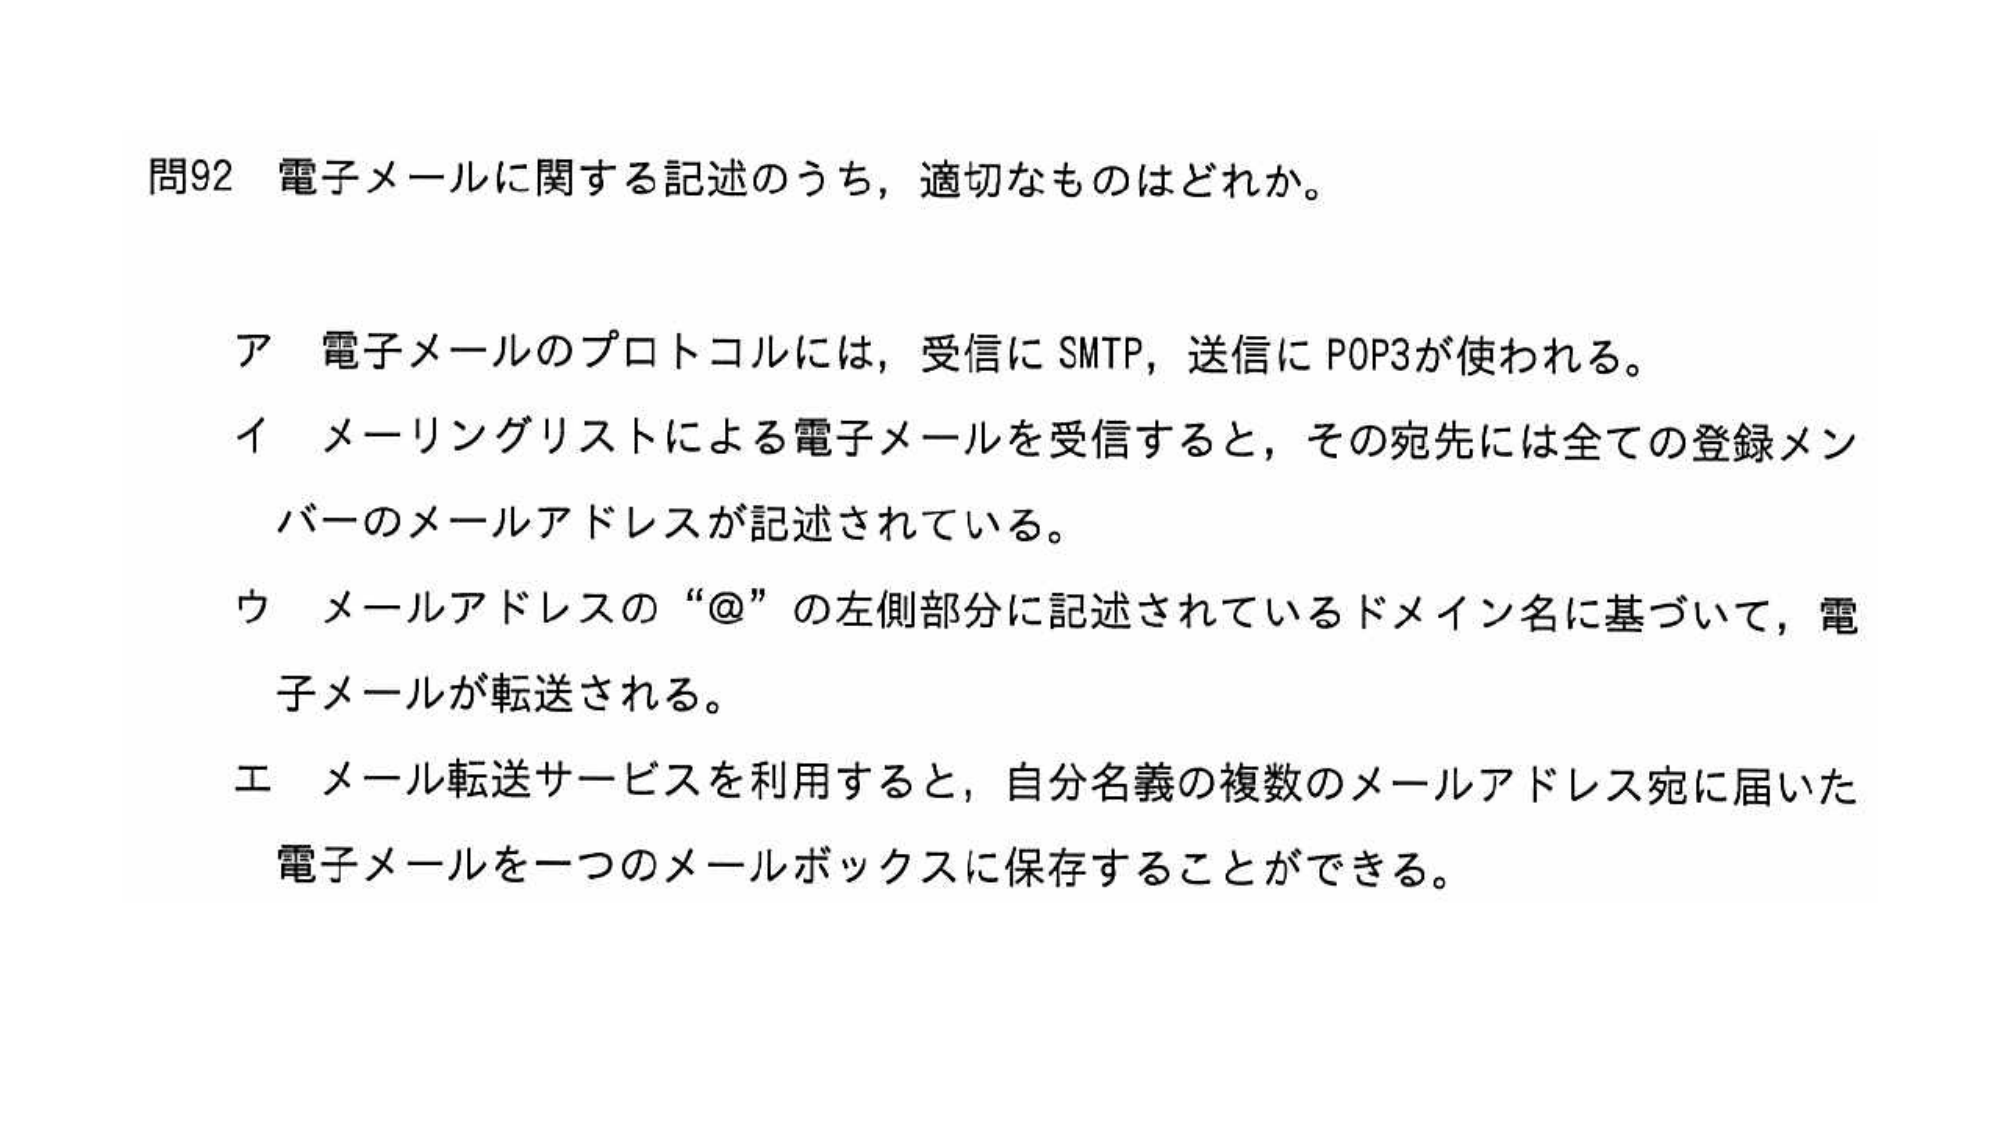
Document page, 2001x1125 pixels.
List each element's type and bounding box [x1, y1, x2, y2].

picture [122, 130, 1878, 903]
